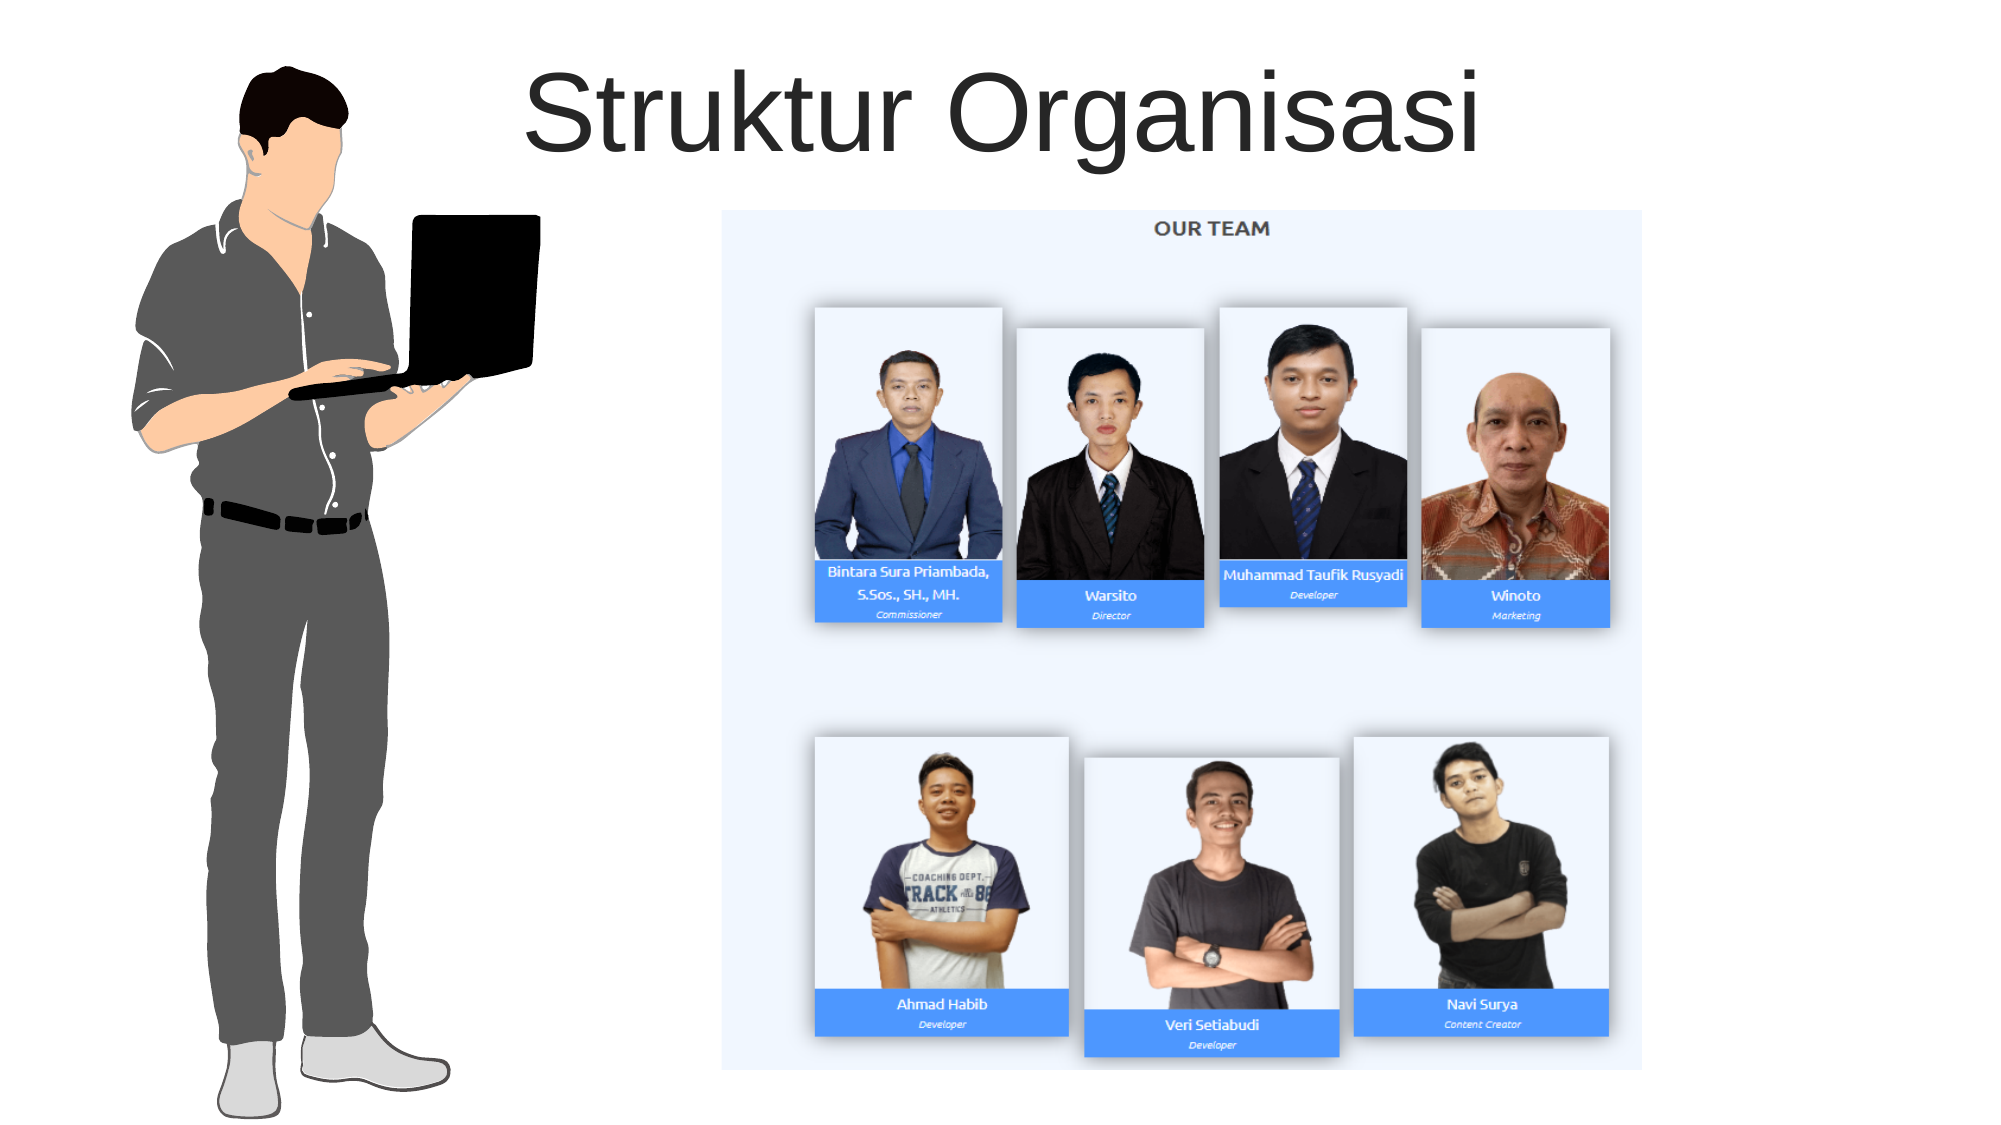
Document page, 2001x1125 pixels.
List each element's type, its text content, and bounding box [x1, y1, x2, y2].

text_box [124, 59, 546, 1125]
list Struktur Organisasi [53, 55, 1952, 175]
picture [721, 210, 1642, 1070]
